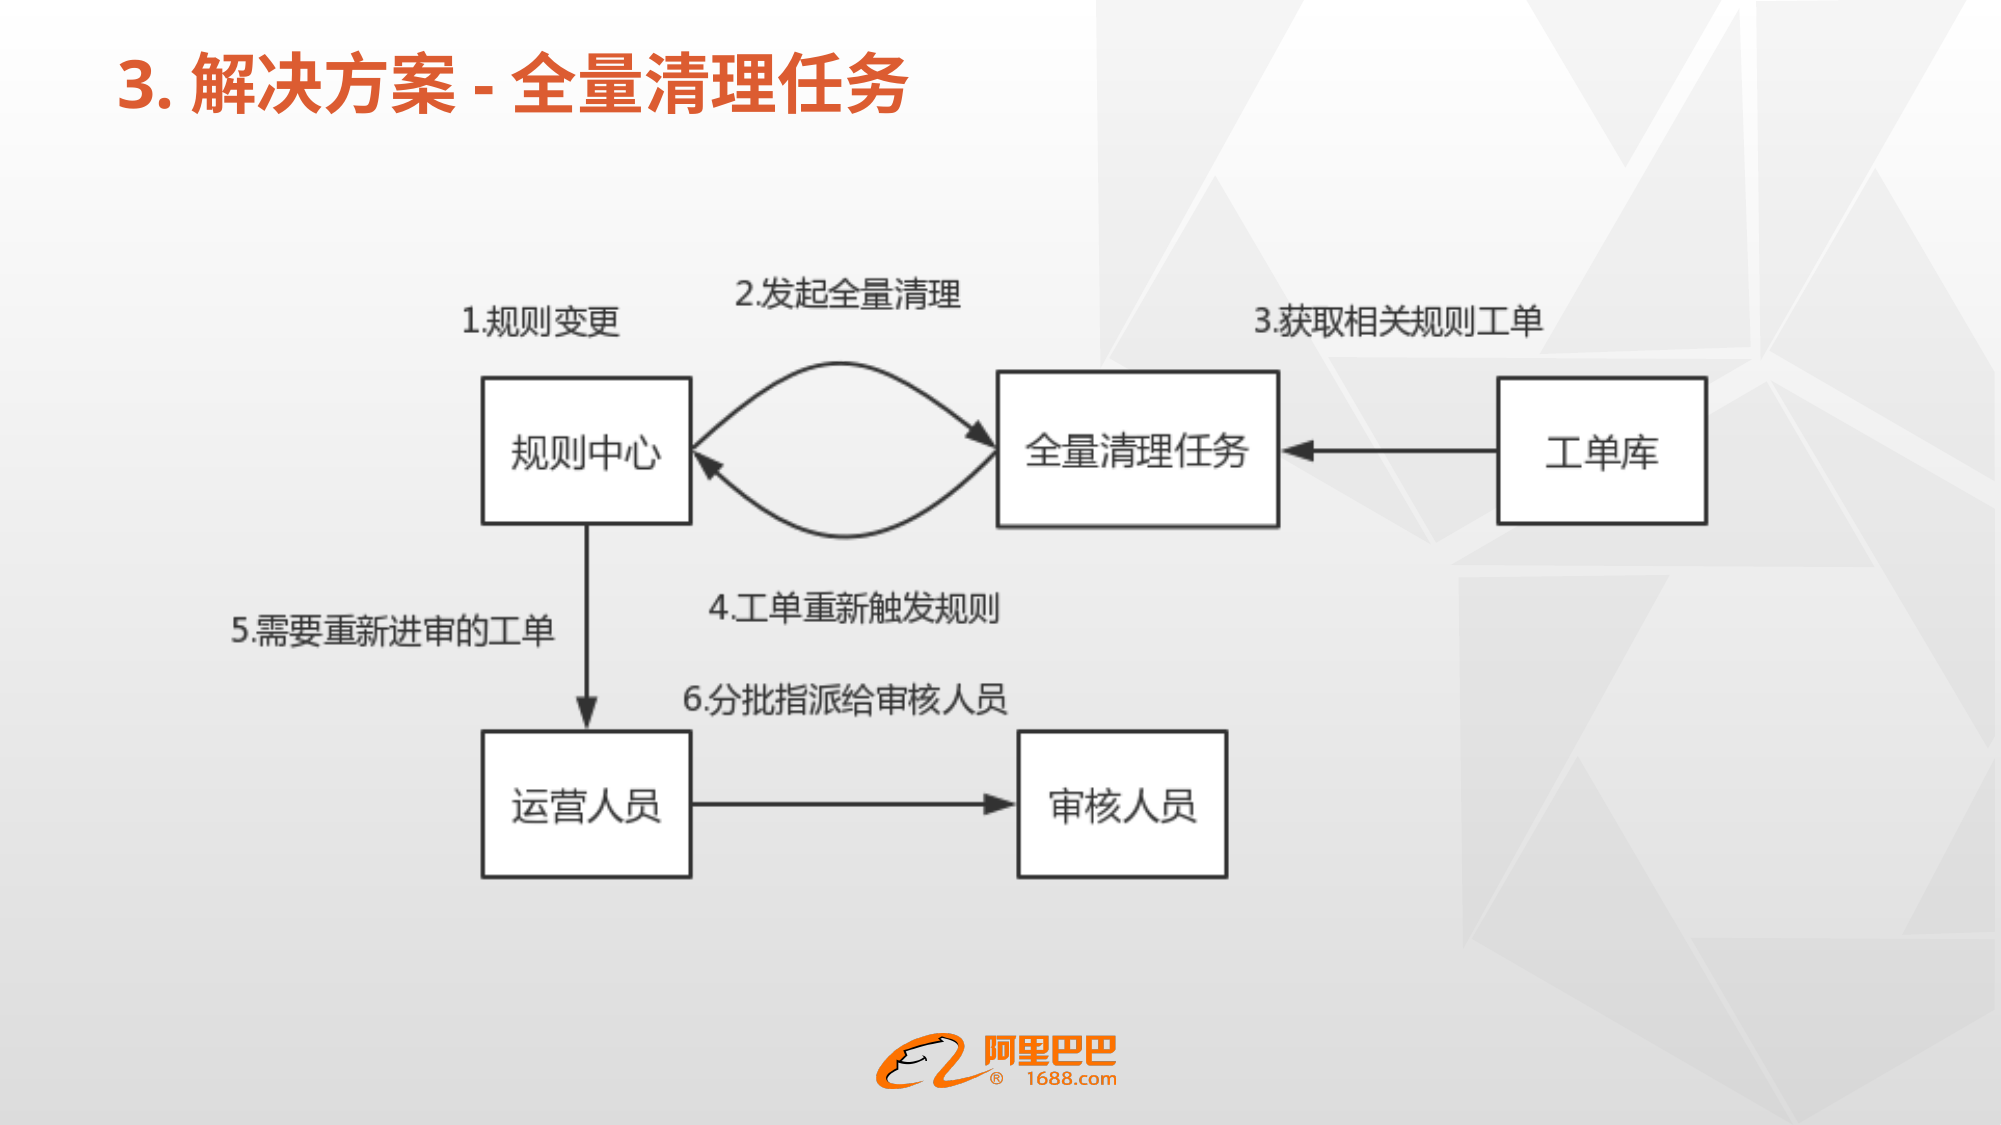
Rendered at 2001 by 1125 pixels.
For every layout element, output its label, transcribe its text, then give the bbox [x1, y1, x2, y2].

picture [876, 1033, 1116, 1089]
title 3.解决方案-全量清理任务 [102, 22, 1900, 153]
picture [120, 152, 1771, 942]
